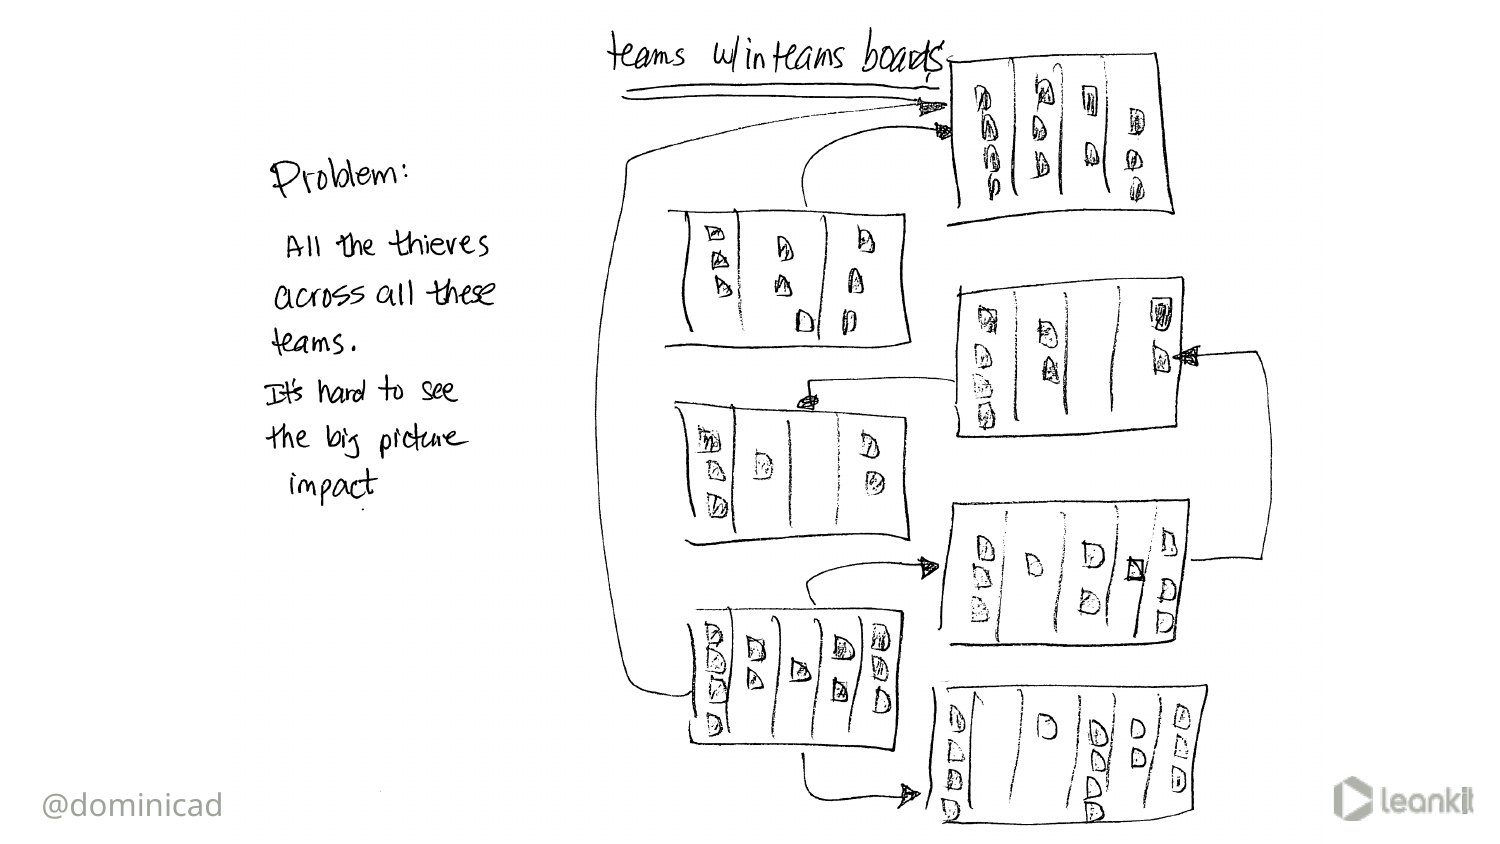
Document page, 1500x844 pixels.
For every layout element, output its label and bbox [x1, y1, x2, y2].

picture [233, 0, 1325, 844]
